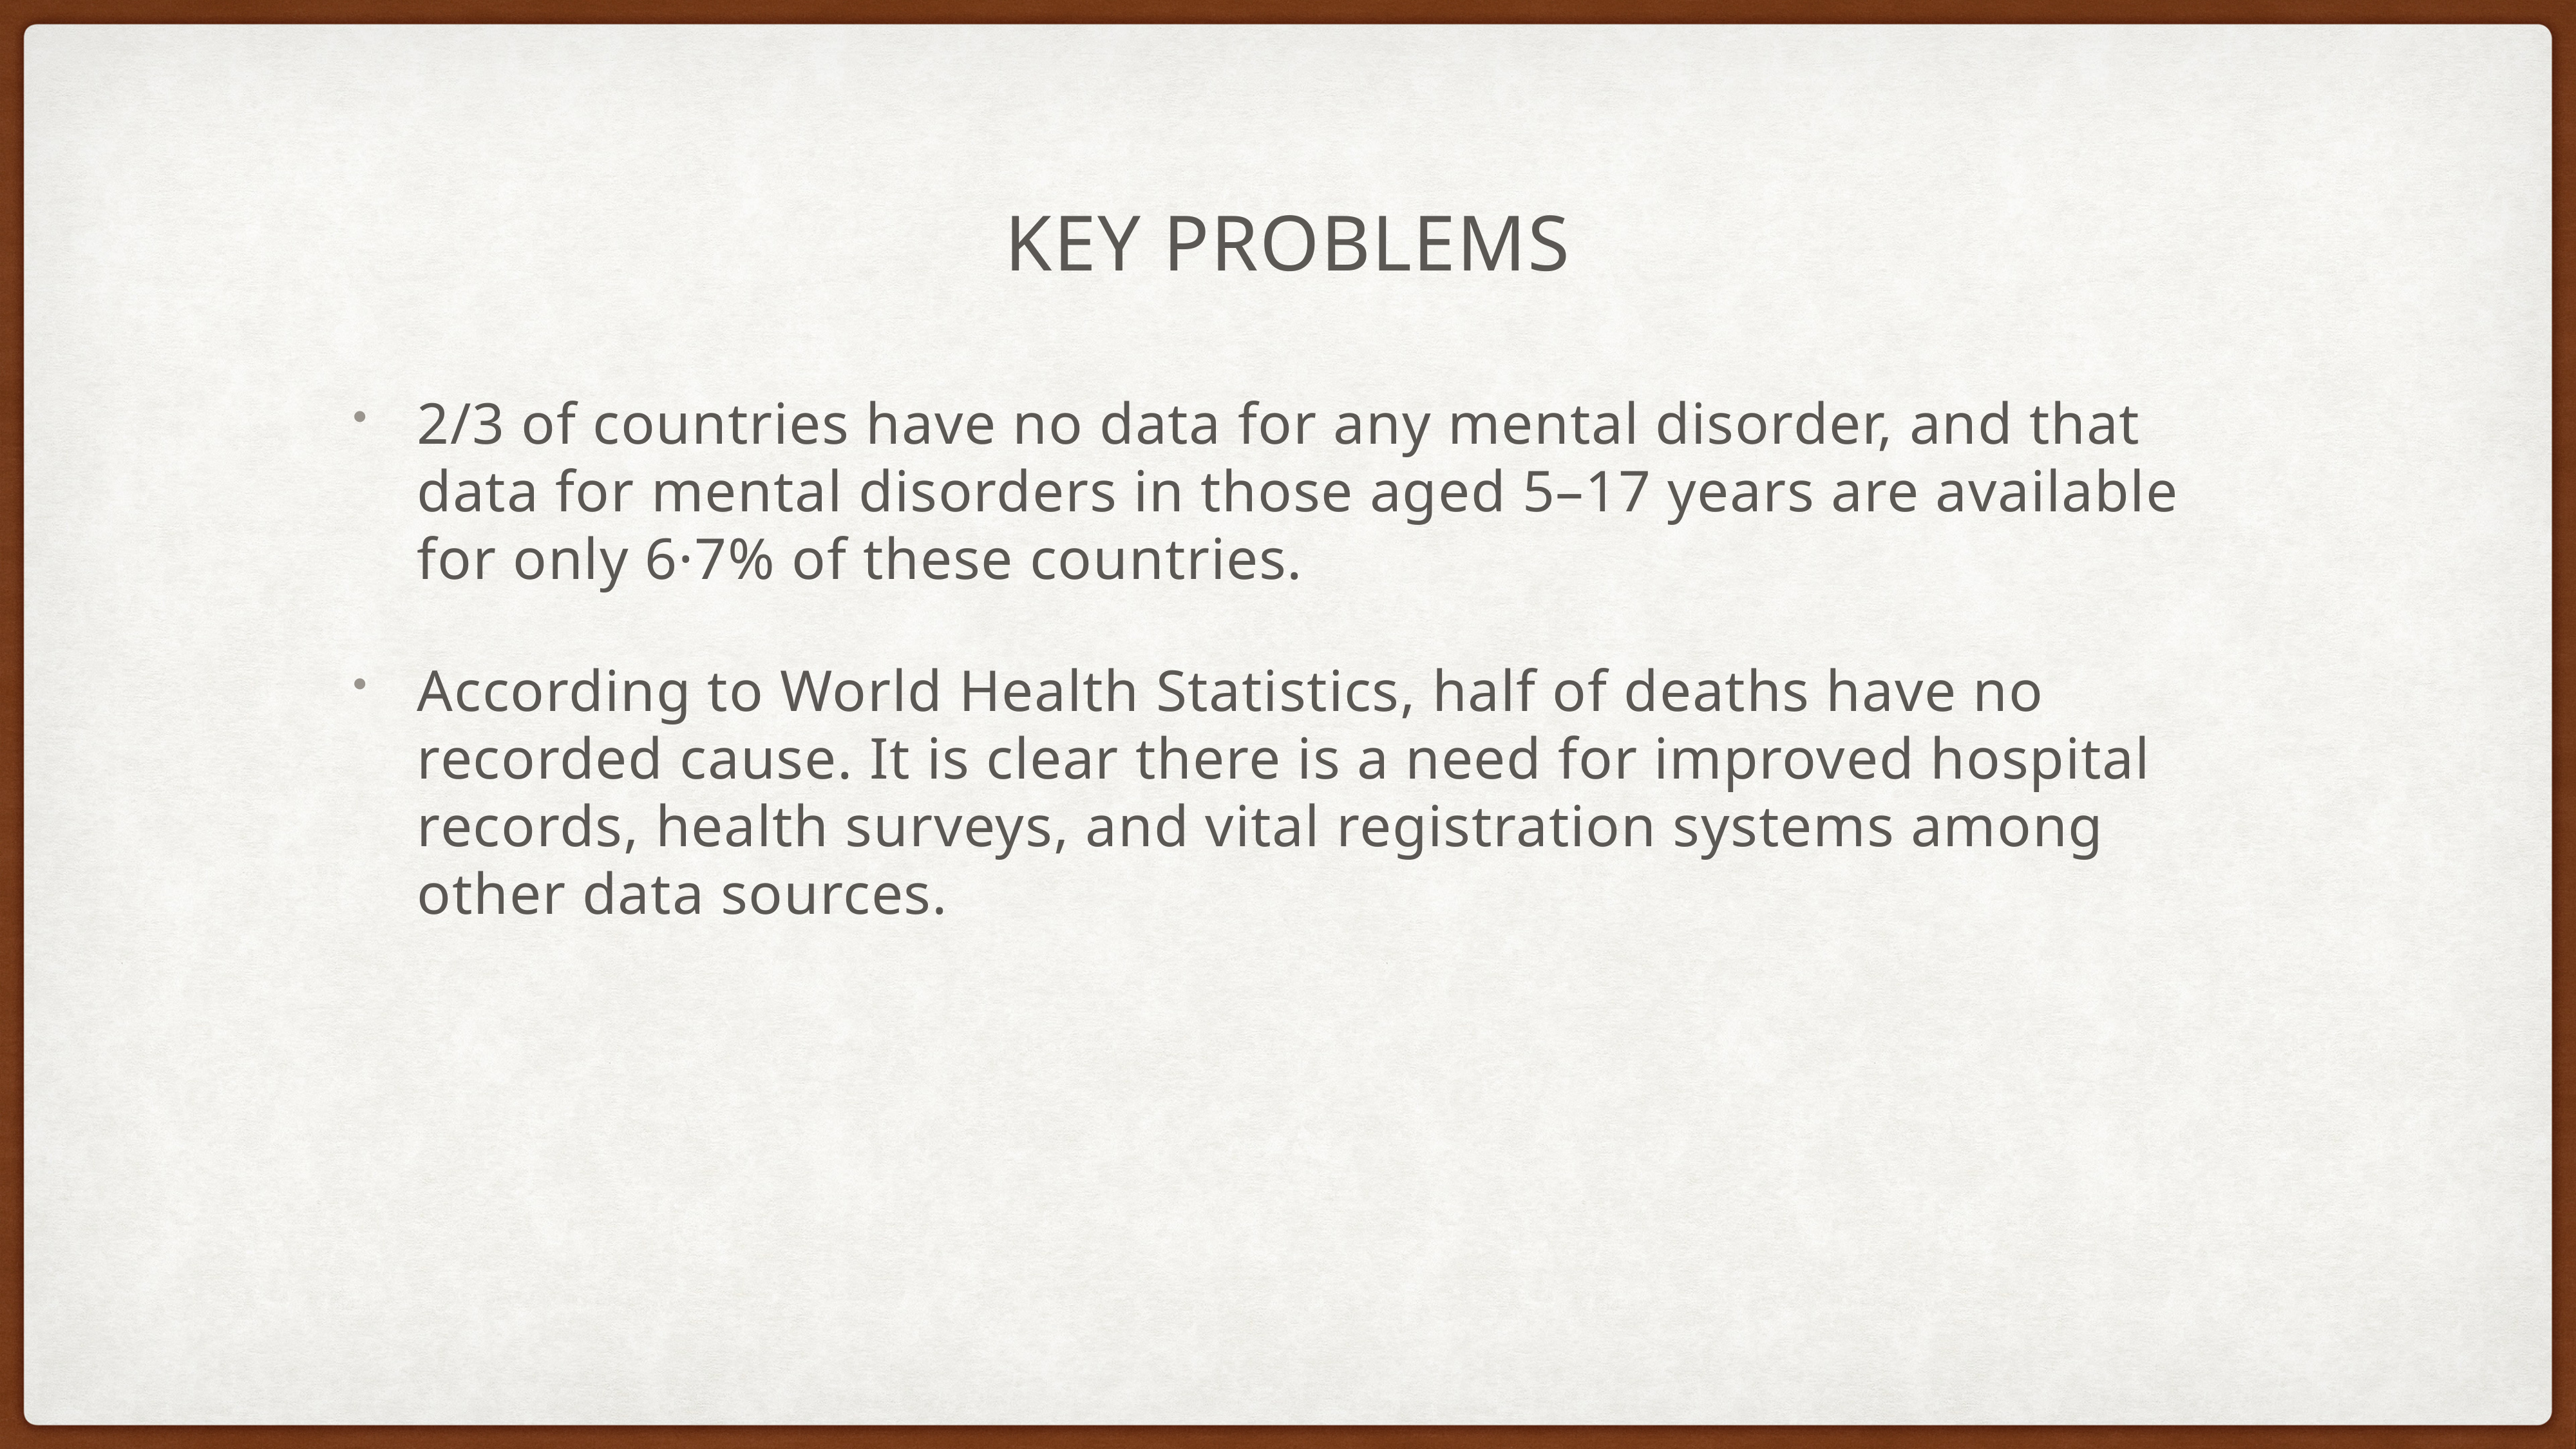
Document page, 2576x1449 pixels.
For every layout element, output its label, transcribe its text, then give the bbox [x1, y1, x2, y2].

list 2/3 of countries have no data for any mental disorder, and that data for mental disorders in those aged 5–17 years are available for only 6·7% of these countries. According to World Health Statistics, half of deaths have no recorded cause. It is clear there is a need for improved hospital records, health surveys, and vital registration systems among other data sources. [347, 382, 2229, 1341]
title Key Problems [132, 189, 2444, 301]
picture [0, 0, 2576, 1449]
